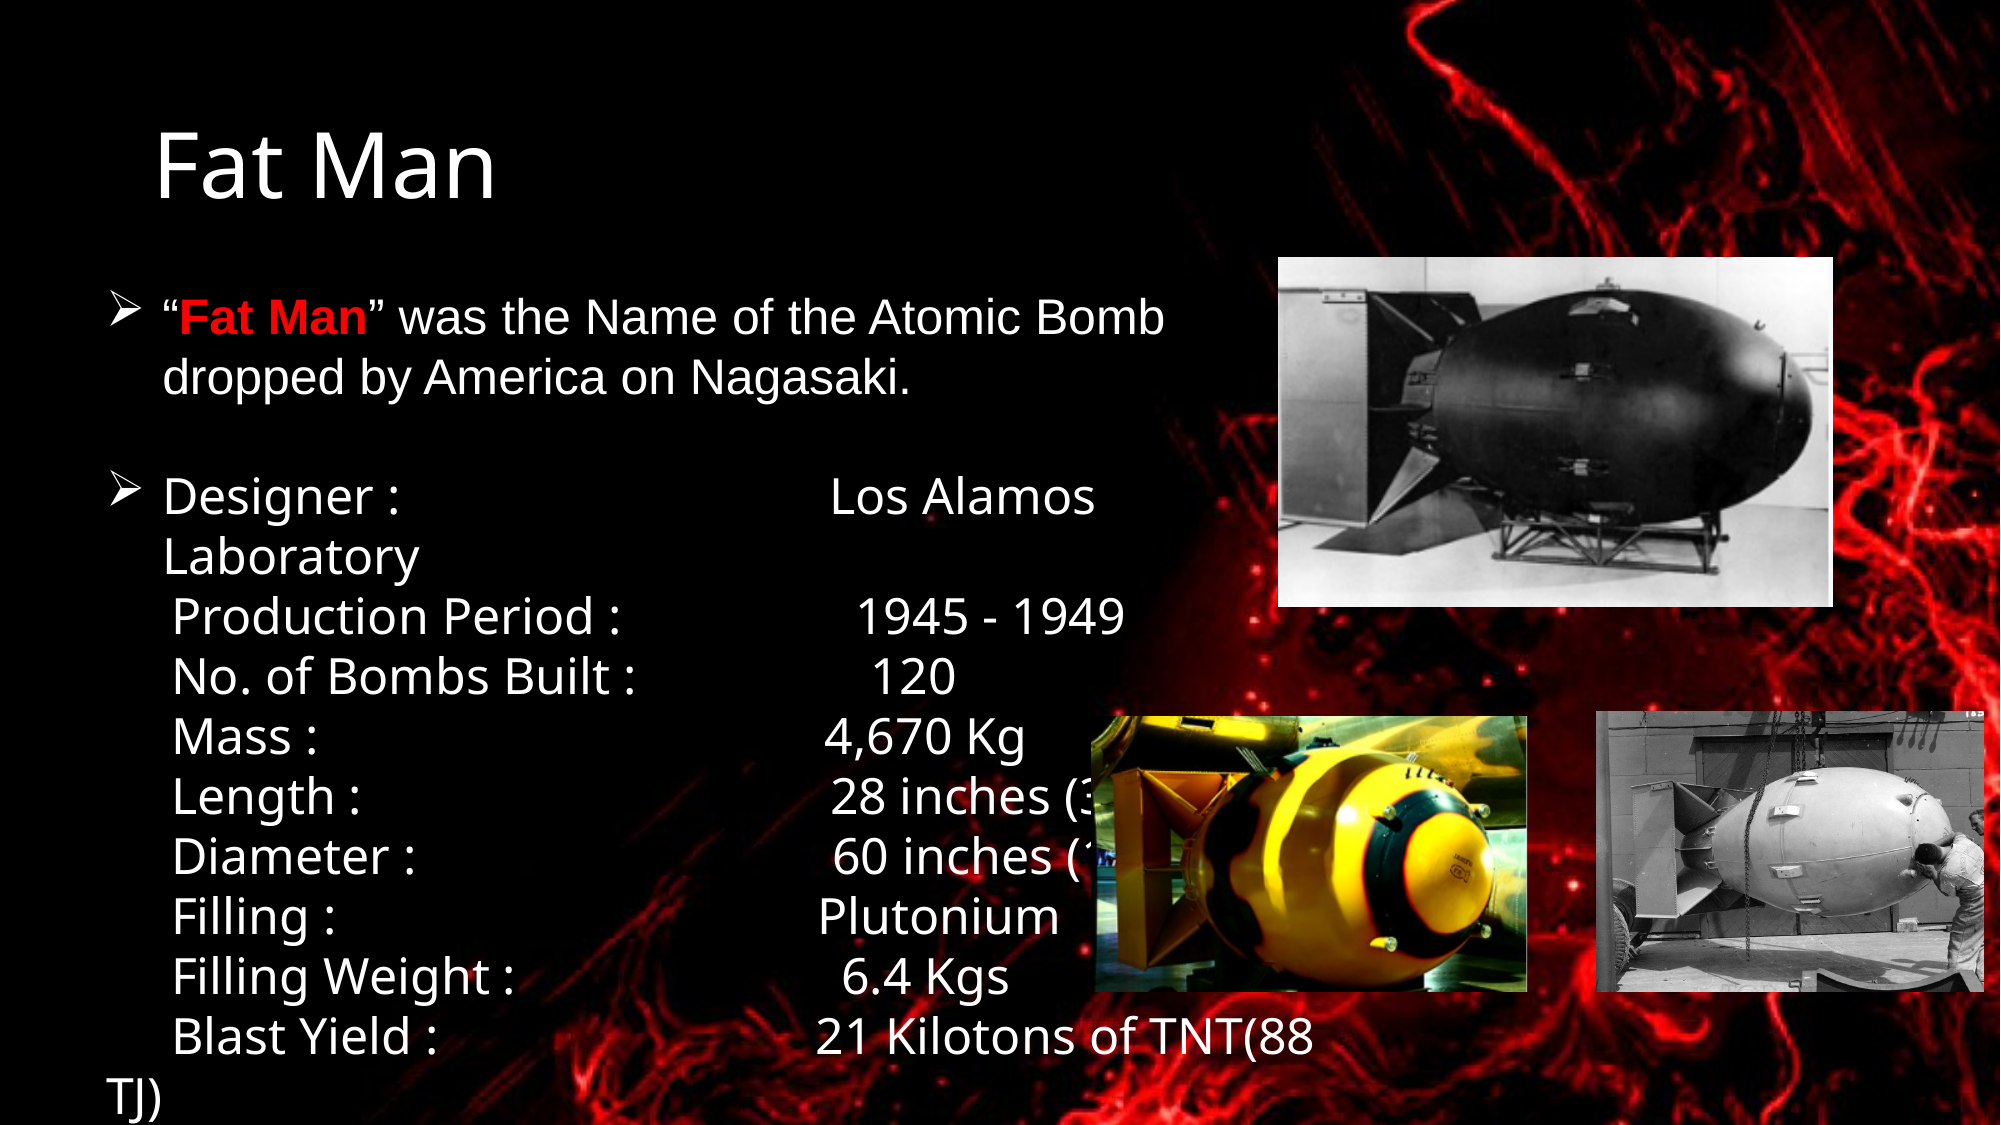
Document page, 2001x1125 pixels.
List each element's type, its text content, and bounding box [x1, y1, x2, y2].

text_box “Fat Man” was the Name of the Atomic Bomb dropped by America on Nagasaki. Designer : Los Alamos Laboratory Production Period : 1945 - 1949 No. of Bombs Built : 120 Mass : 4,670 Kg Length : 28 inches (3.3 m) Diameter : 60 inches (1.5m) Filling : Plutonium Filling Weight : 6.4 Kgs Blast Yield : 21 Kilotons of TNT(88 TJ) [91, 277, 362, 1125]
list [362, 0, 2000, 1125]
title Fat Man [137, 59, 362, 277]
picture [1278, 257, 1833, 607]
picture [1596, 711, 1984, 992]
picture [1091, 703, 1528, 992]
